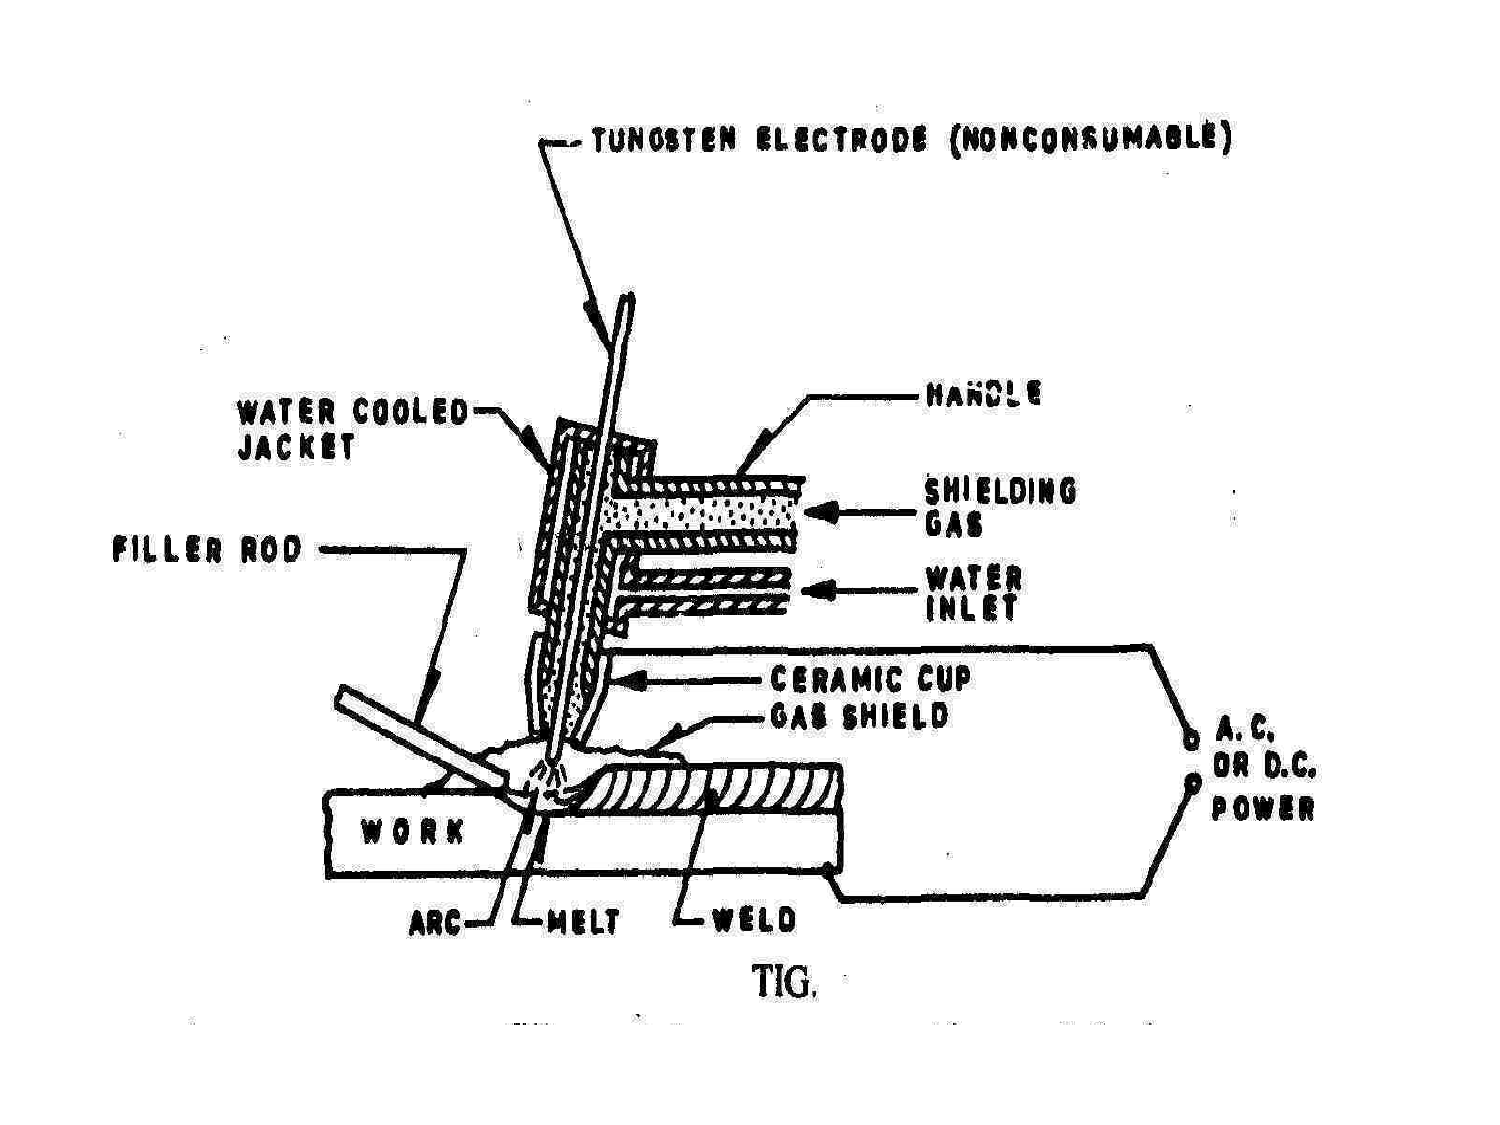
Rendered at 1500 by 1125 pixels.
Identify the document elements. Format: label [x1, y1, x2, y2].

picture [87, 99, 1338, 1026]
